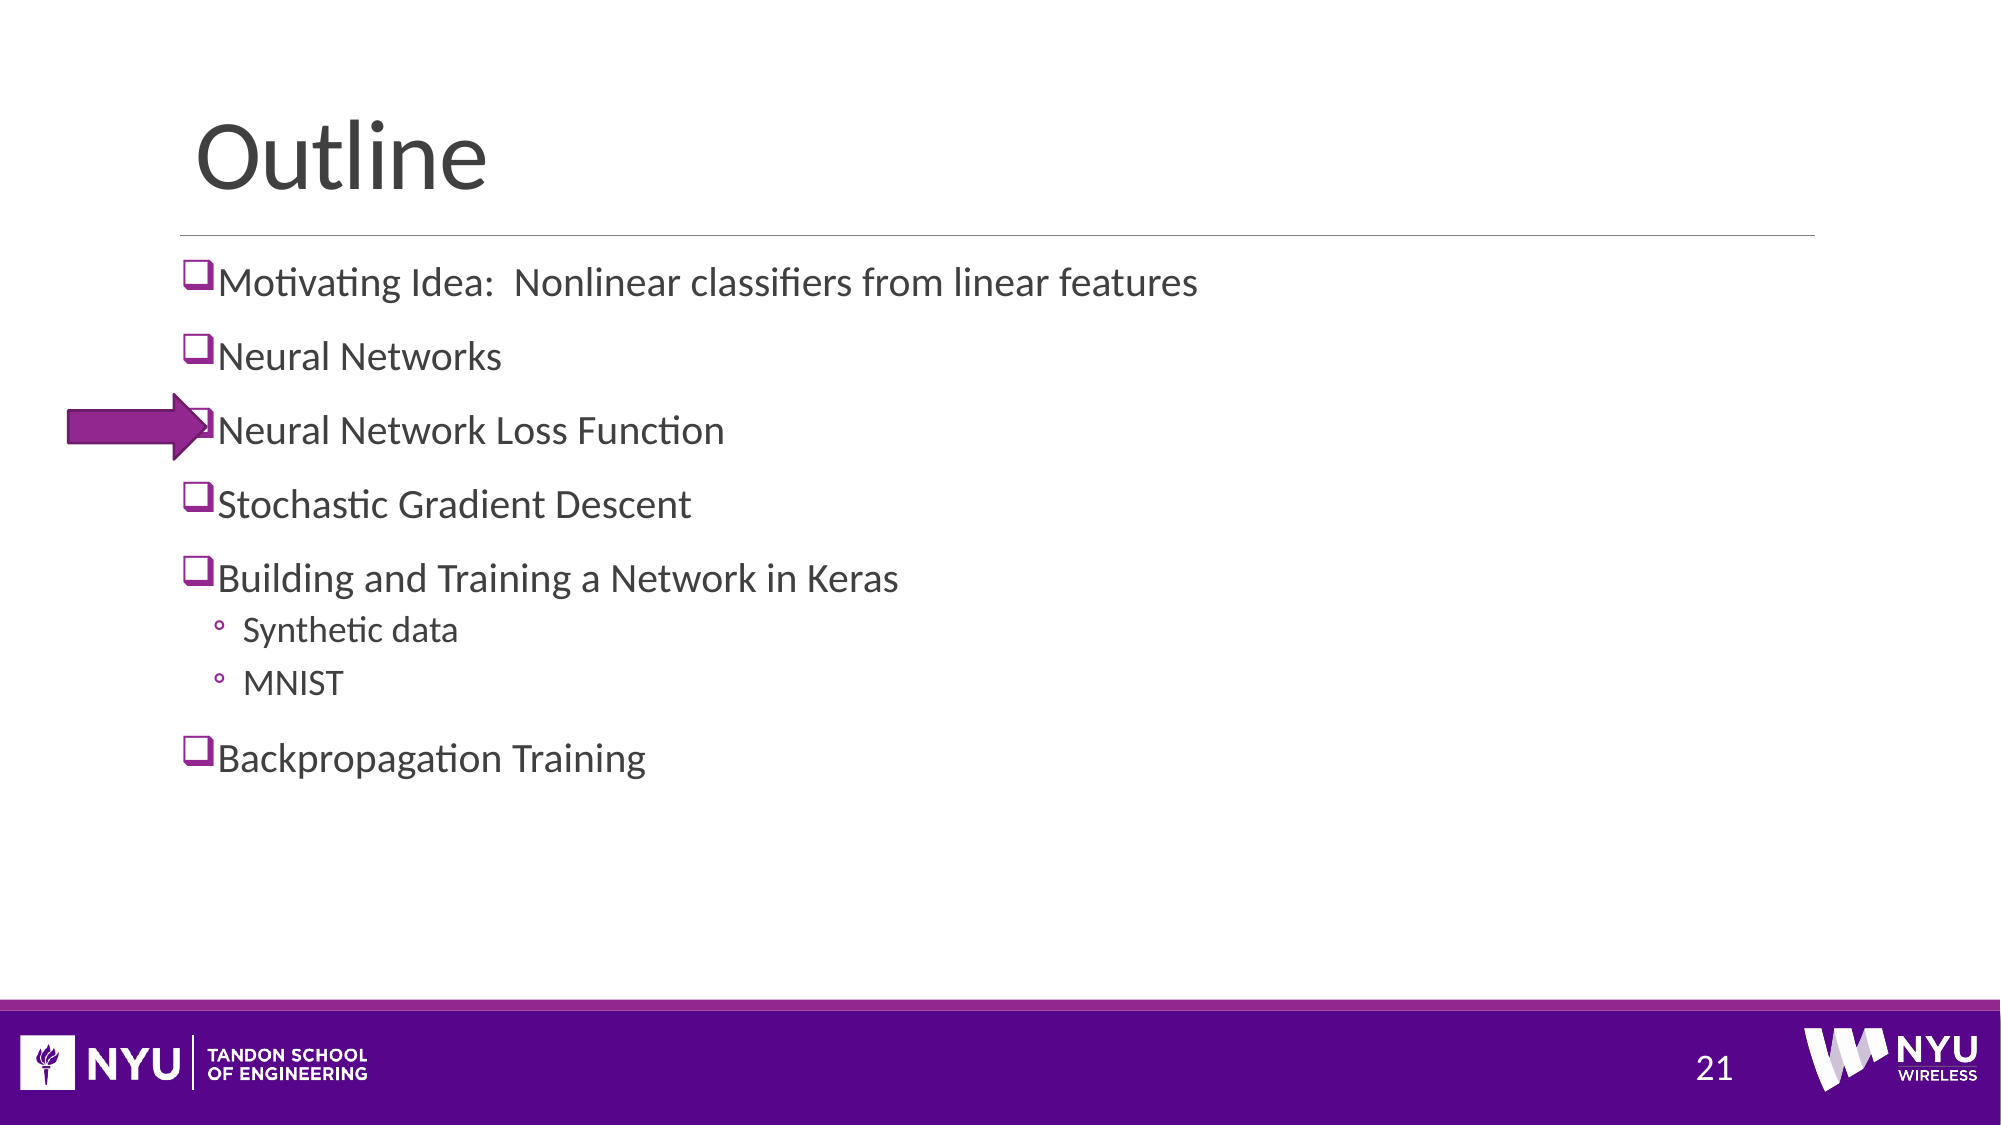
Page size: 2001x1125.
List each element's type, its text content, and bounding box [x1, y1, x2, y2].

slide_number 21 [1533, 1035, 1749, 1096]
text_box [66, 392, 208, 461]
title Outline [180, 47, 1830, 218]
list Motivating Idea: Nonlinear classifiers from linear features Neural Networks Neural Network Loss Function Stochastic Gradient Descent Building and Training a Network in Keras Synthetic data MNIST Backpropagation Training [180, 252, 1830, 963]
